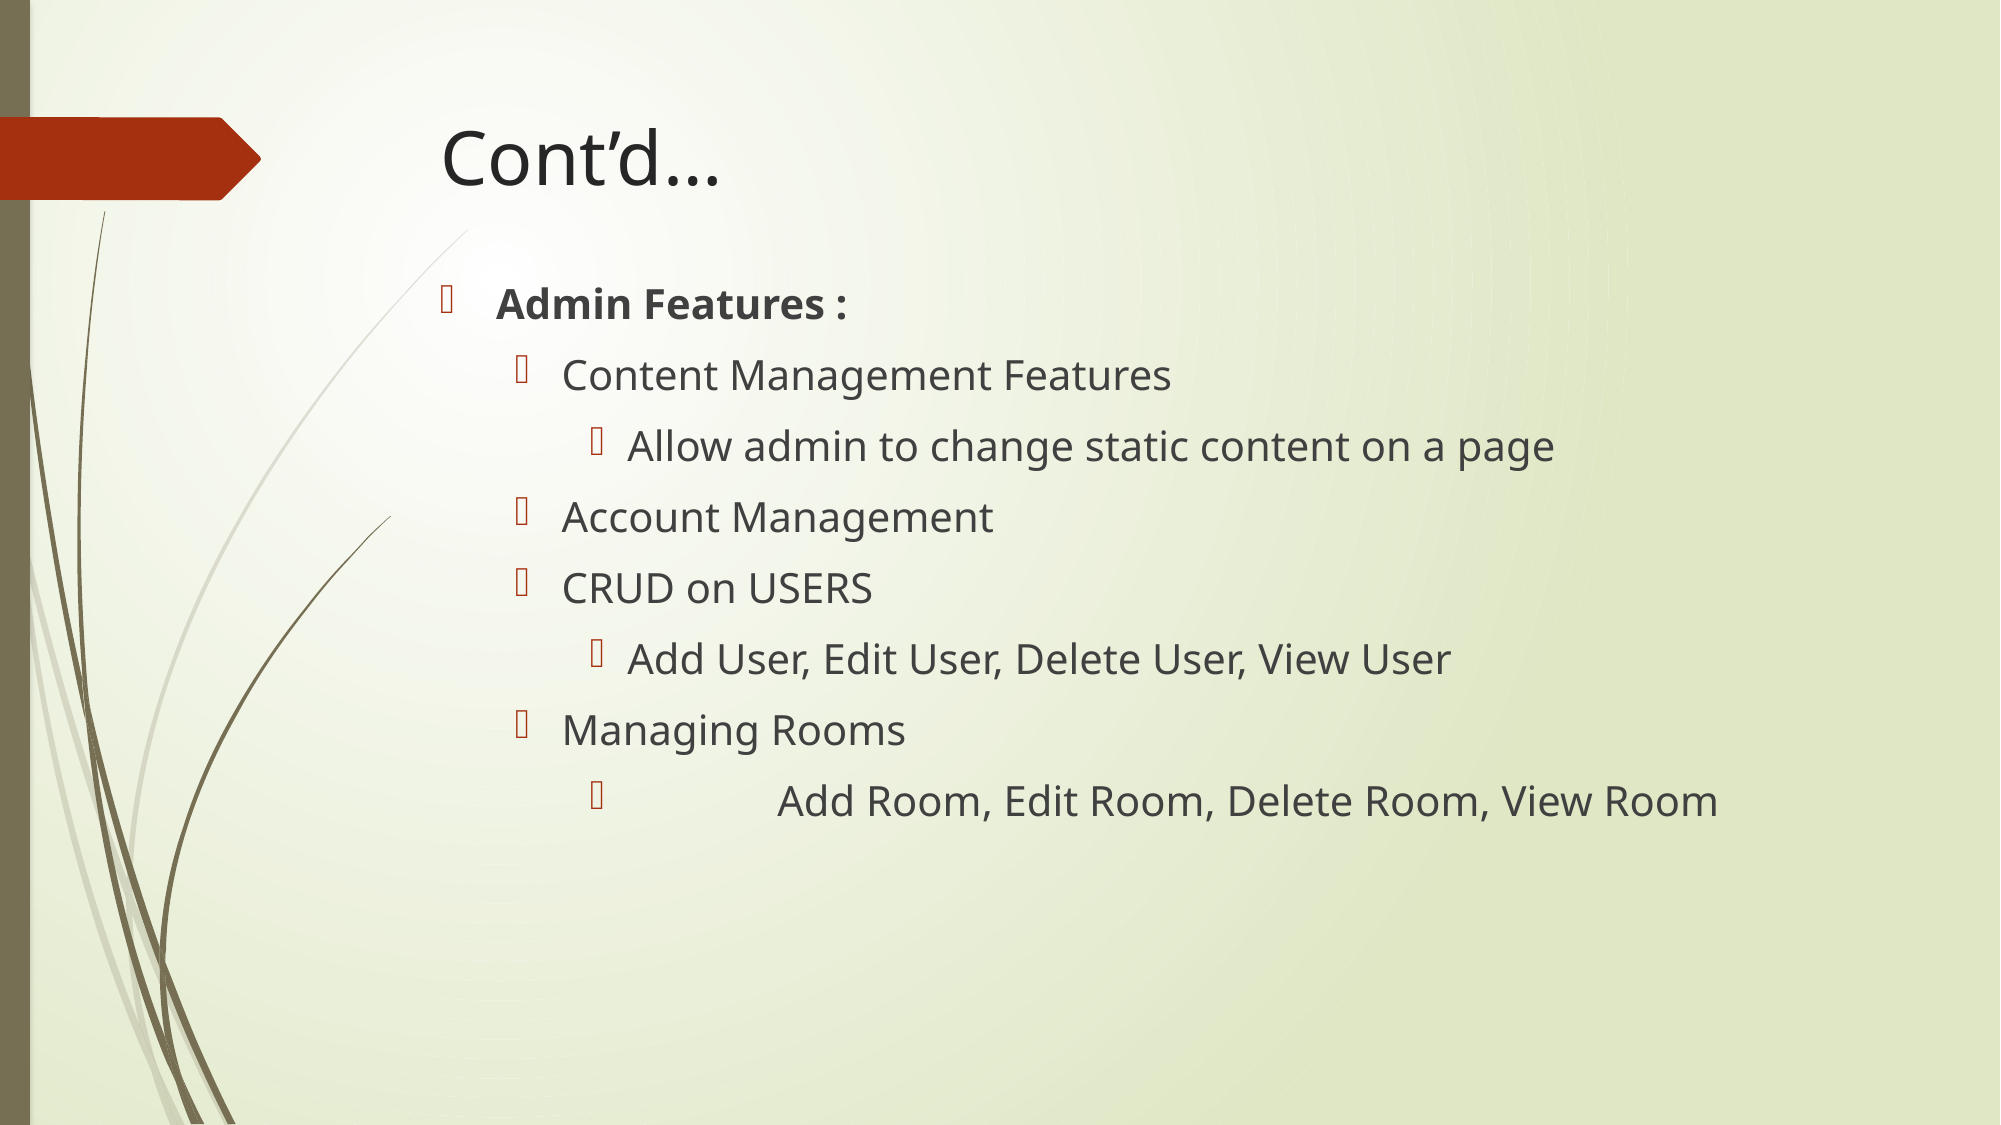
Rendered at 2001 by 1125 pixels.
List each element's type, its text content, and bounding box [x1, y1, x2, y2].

title Cont’d… [425, 102, 1888, 270]
list Admin Features : Content Management Features Allow admin to change static content on a page Account Management CRUD on USERS Add User, Edit User, Delete User, View User Managing Rooms Add Room, Edit Room, Delete Room, View Room [424, 270, 1904, 989]
